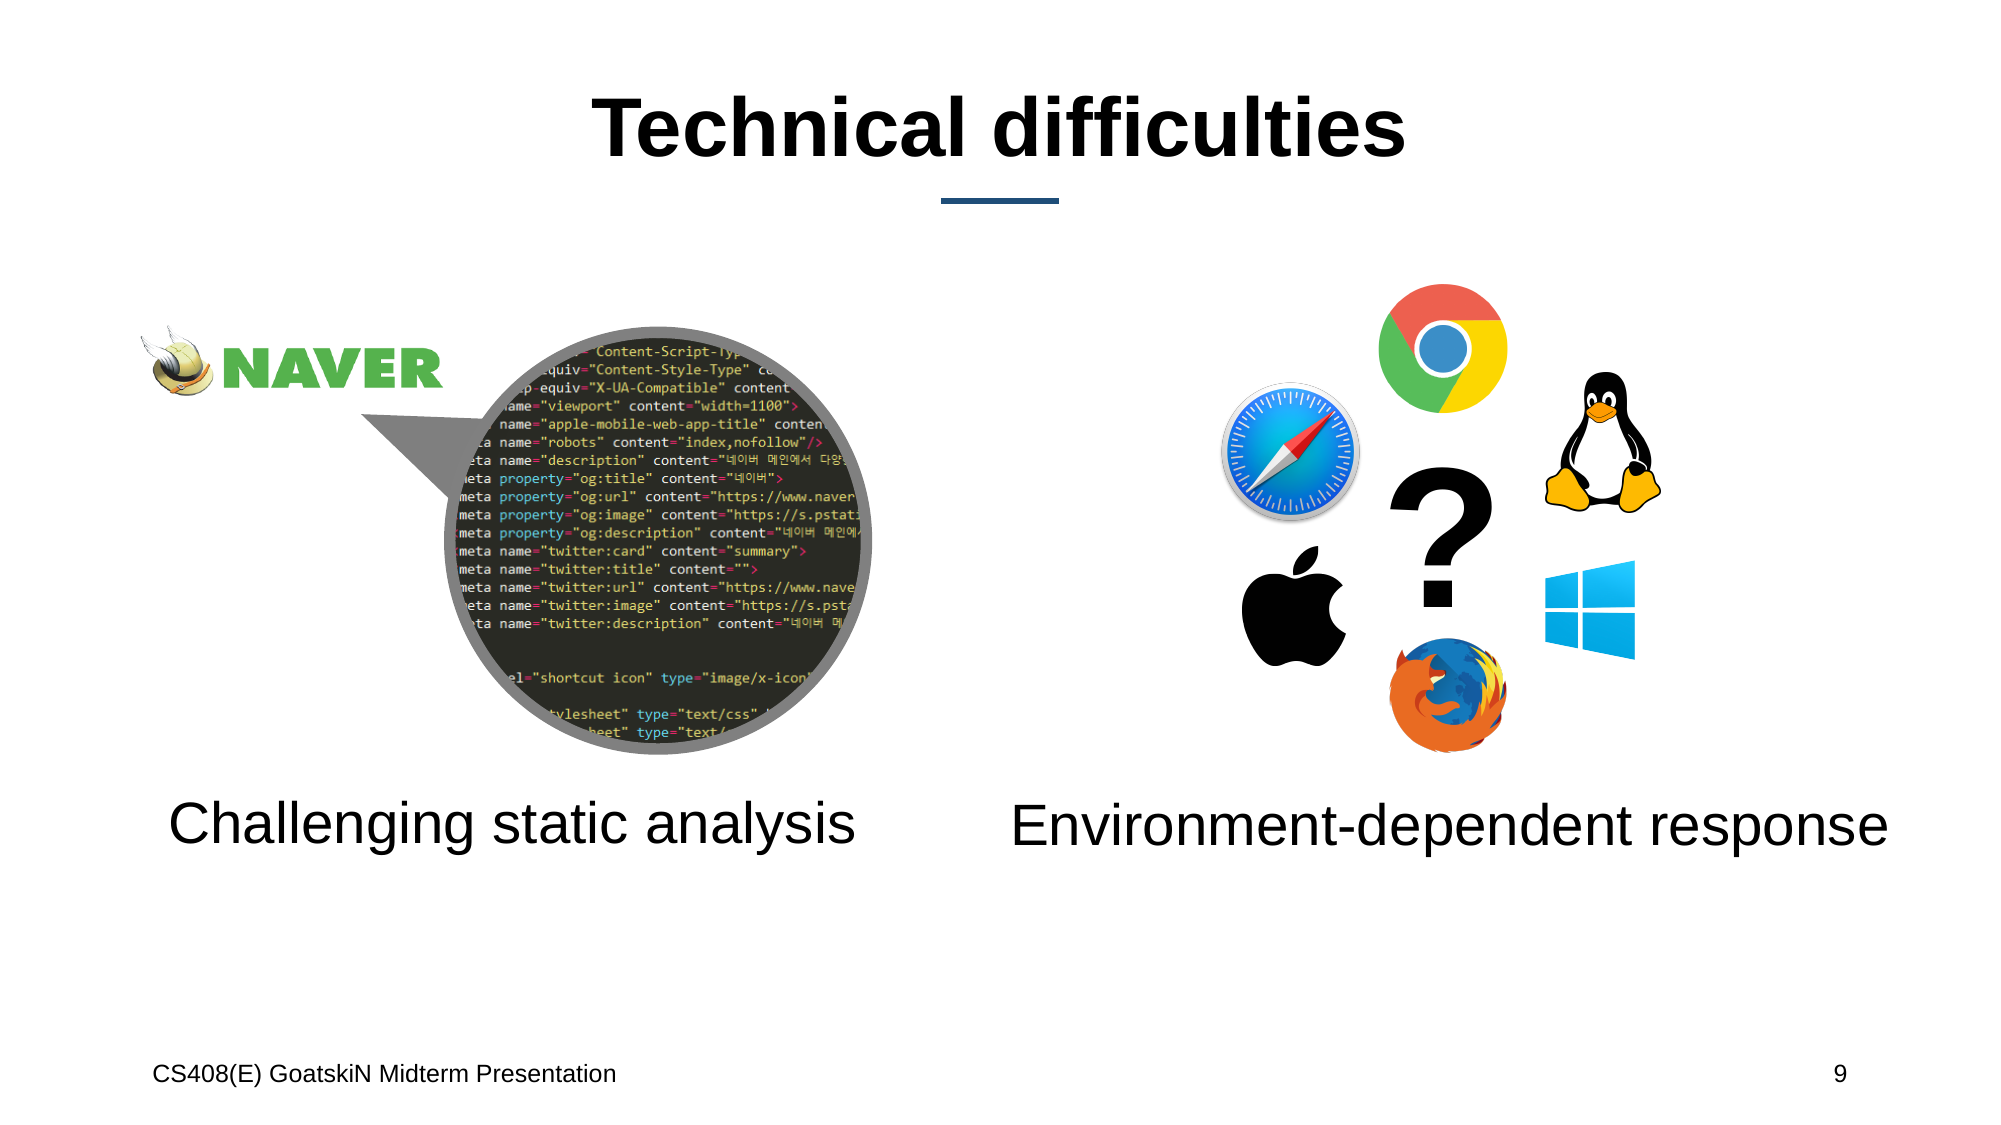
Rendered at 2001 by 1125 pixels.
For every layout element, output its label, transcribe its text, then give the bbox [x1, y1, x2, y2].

picture [1212, 260, 1531, 530]
text_box ? [1360, 436, 1526, 655]
text_box Environment-dependent response [995, 779, 1906, 865]
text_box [1545, 560, 1635, 660]
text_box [33, 201, 867, 749]
picture [1237, 541, 1351, 671]
footer CS408(E) GoatskiN Midterm Presentation [137, 1042, 813, 1103]
text_box Challenging static analysis [153, 777, 873, 863]
title Technical difficulties [137, 58, 1863, 201]
slide_number 9 [1412, 1042, 1863, 1103]
picture [1545, 372, 1661, 513]
picture [1384, 631, 1512, 759]
